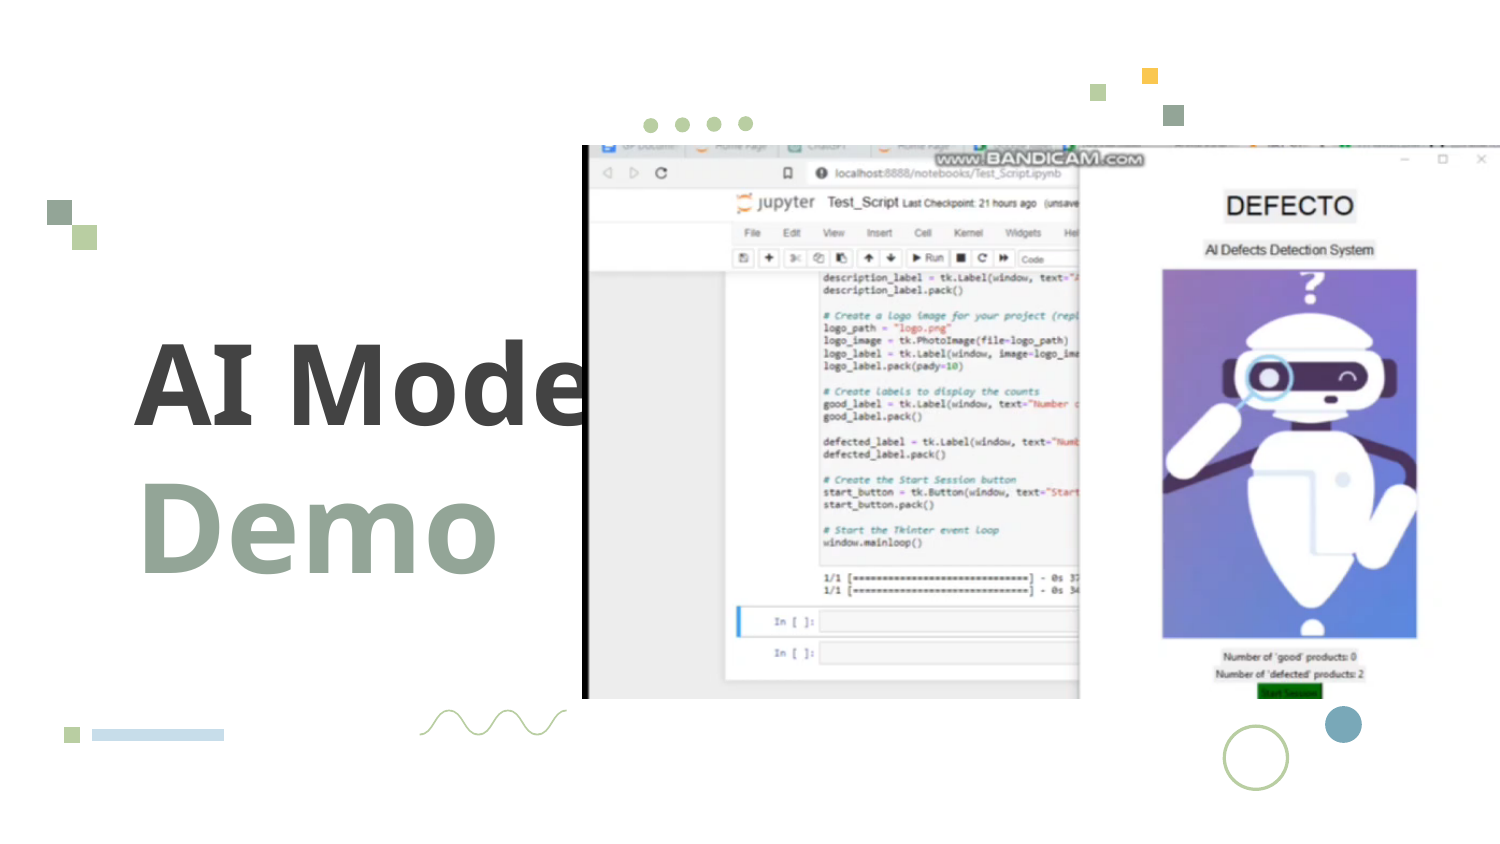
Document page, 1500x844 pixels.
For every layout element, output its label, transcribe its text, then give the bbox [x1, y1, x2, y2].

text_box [581, 144, 1500, 700]
title AI Model Demo [119, 326, 576, 586]
